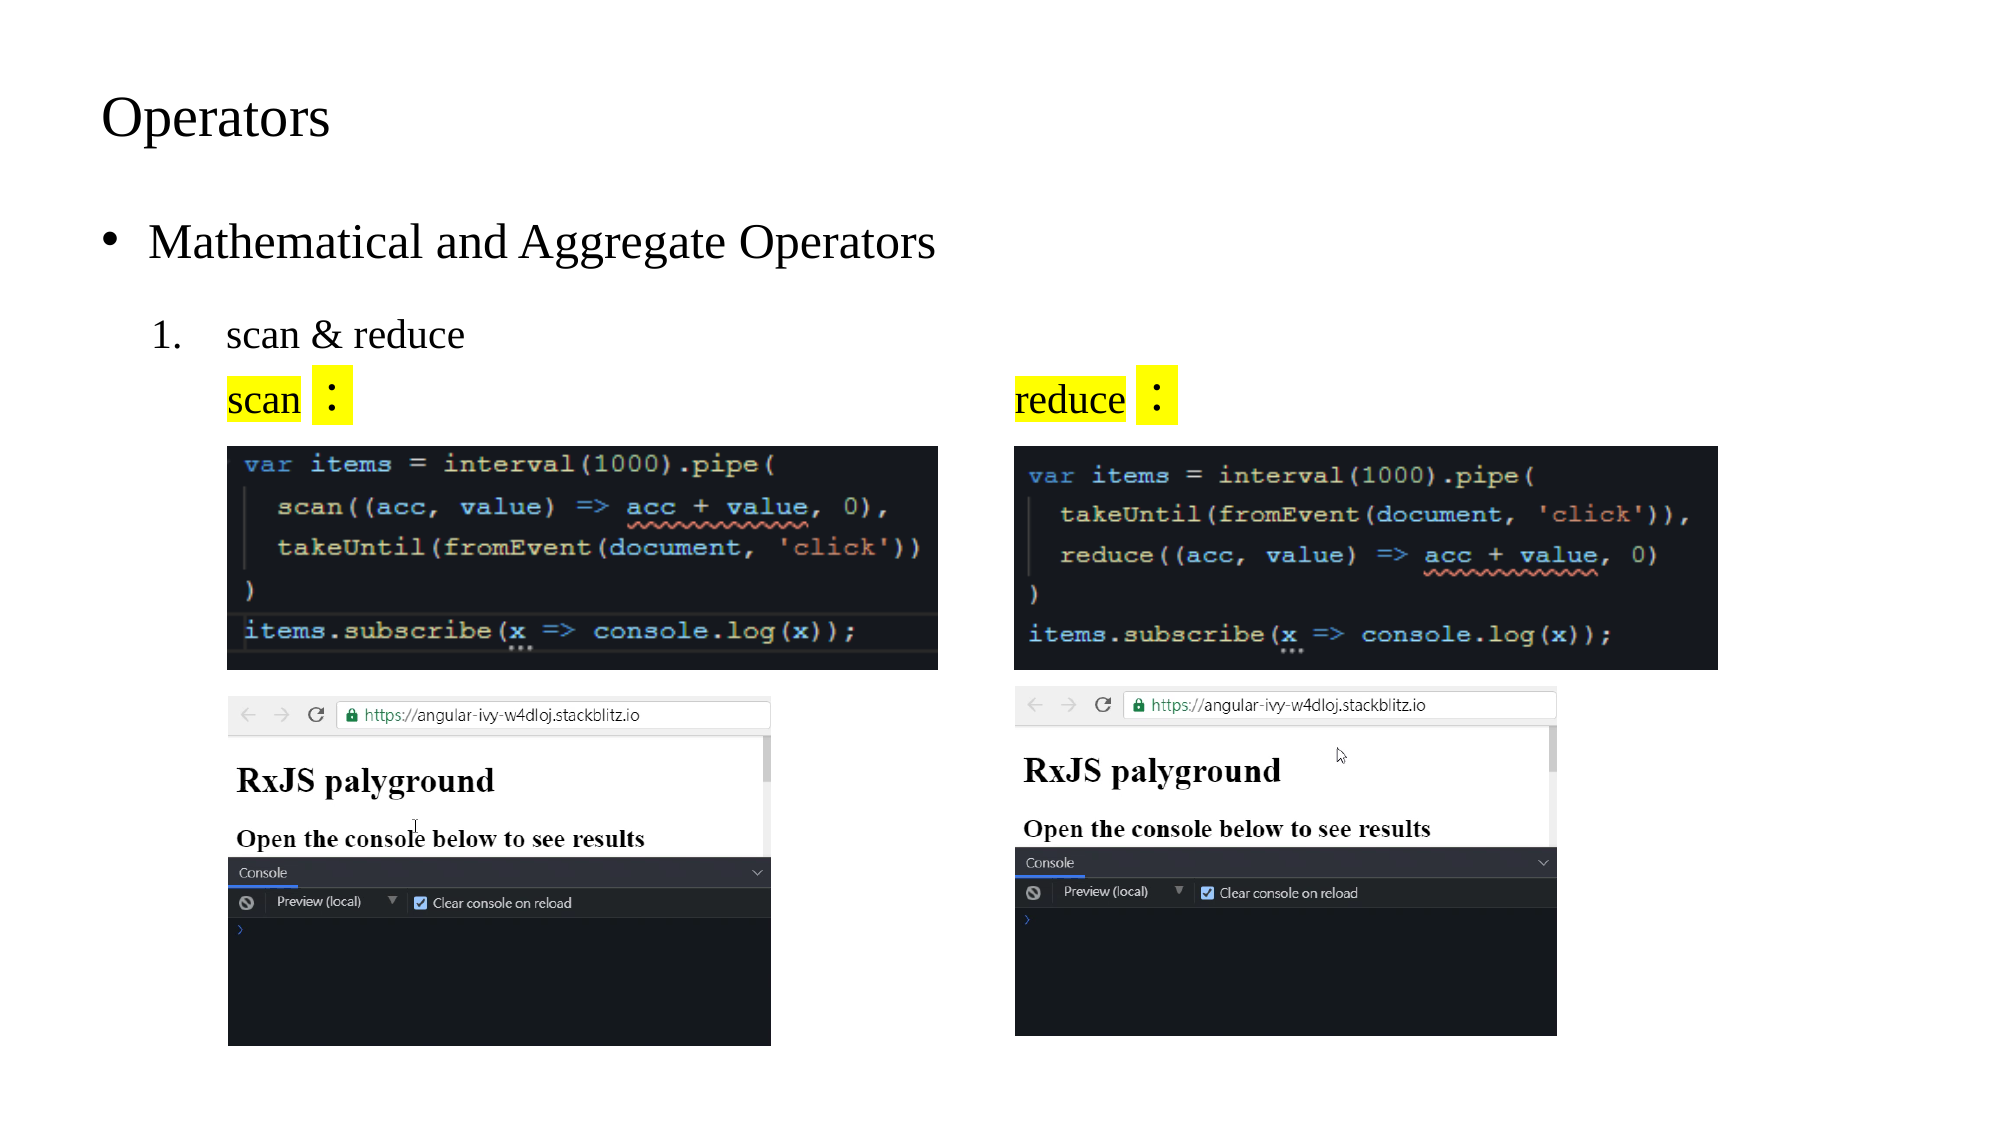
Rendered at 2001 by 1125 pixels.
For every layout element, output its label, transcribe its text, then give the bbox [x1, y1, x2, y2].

text_box reduce： [999, 364, 1889, 429]
picture [1014, 446, 1718, 670]
text_box Mathematical and Aggregate Operators [86, 200, 1391, 276]
title Operators [86, 56, 1812, 180]
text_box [1014, 686, 1558, 1037]
picture [227, 446, 938, 670]
text_box scan： [212, 364, 410, 429]
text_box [227, 695, 771, 1046]
text_box scan & reduce [136, 299, 1913, 365]
